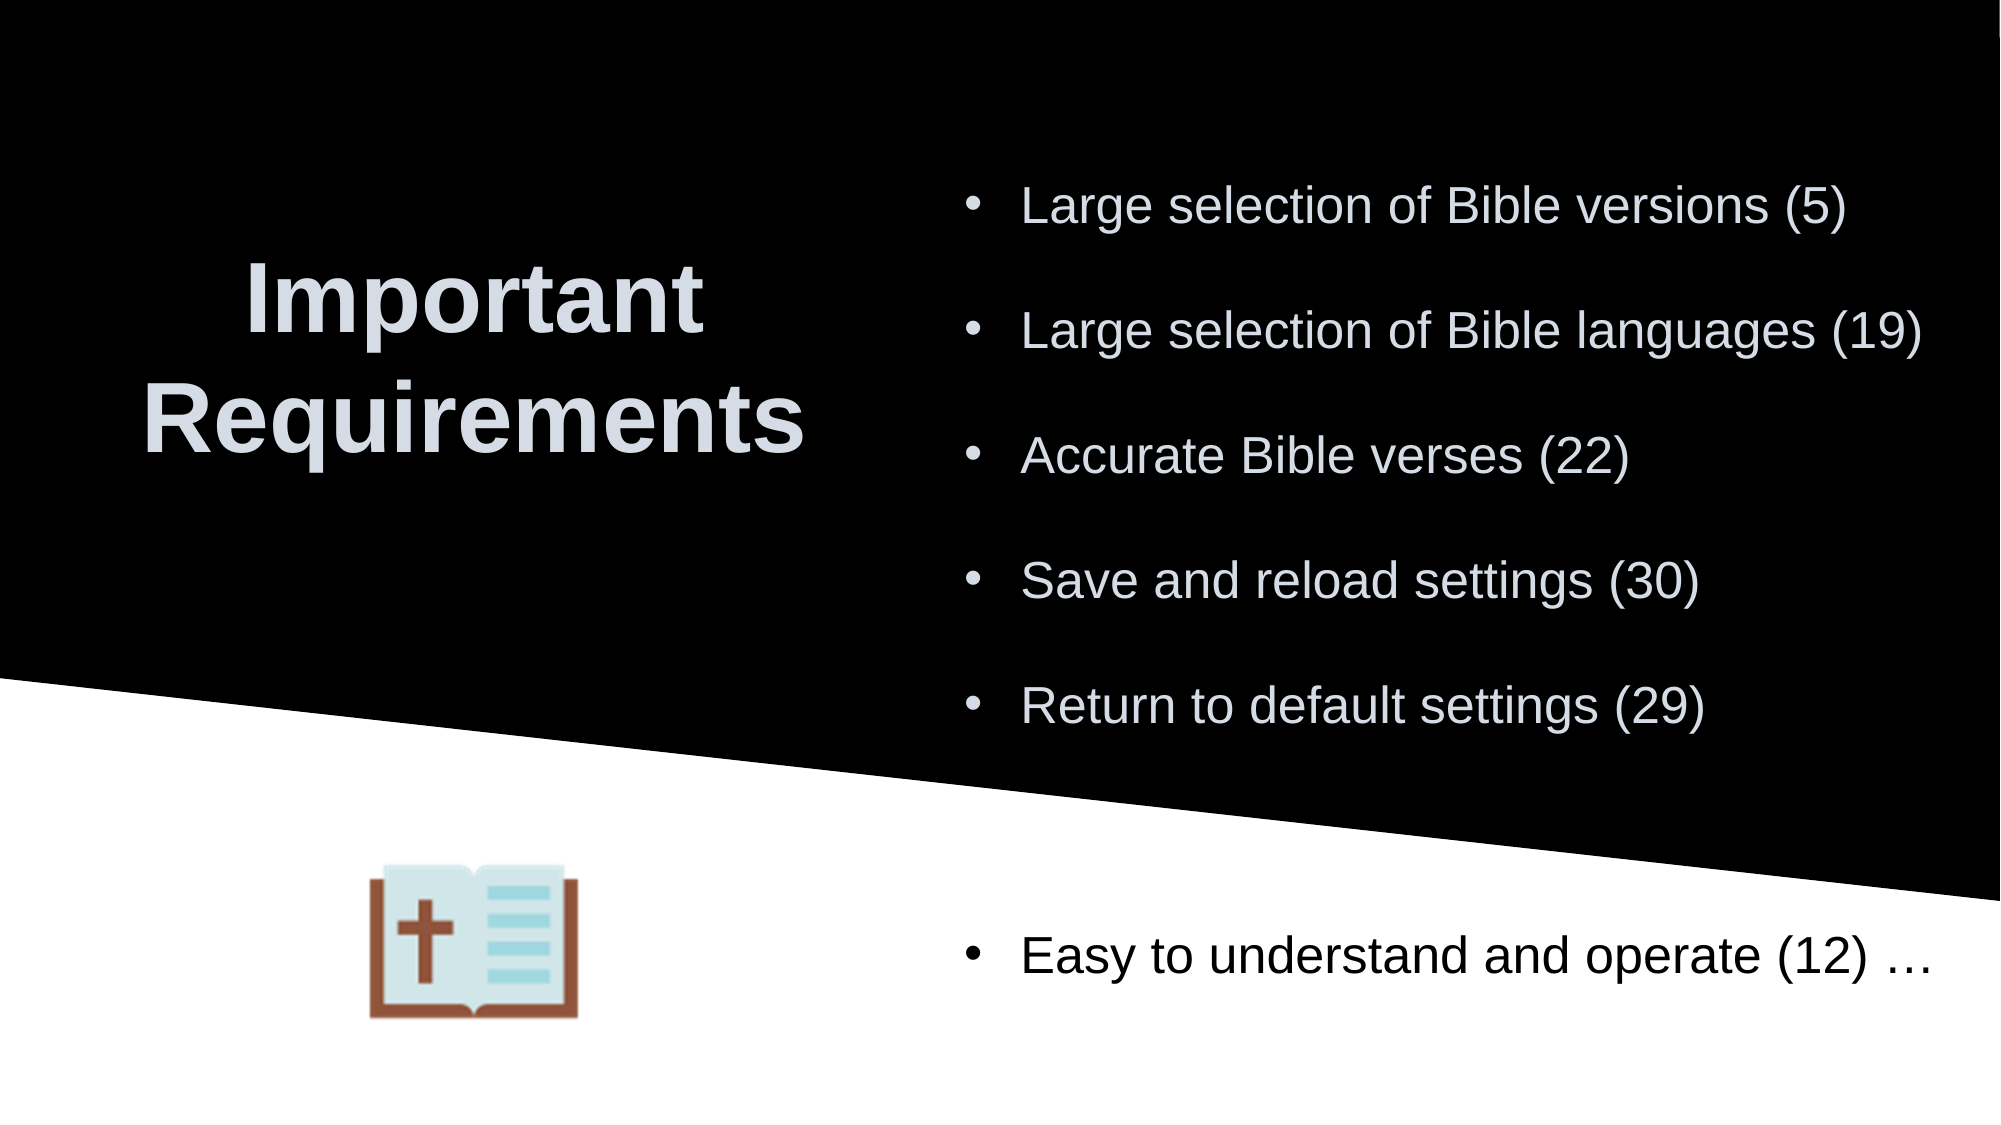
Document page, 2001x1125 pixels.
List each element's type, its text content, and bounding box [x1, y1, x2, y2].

text_box Important Requirements [22, 224, 928, 480]
picture [341, 806, 609, 1075]
text_box [0, 0, 2000, 784]
text_box Large selection of Bible versions (5) Large selection of Bible languages (19) Accurate Bible verses (22) Save and reload settings (30) Return to default settings (29) Easy to understand and operate (12) … [949, 101, 2000, 991]
